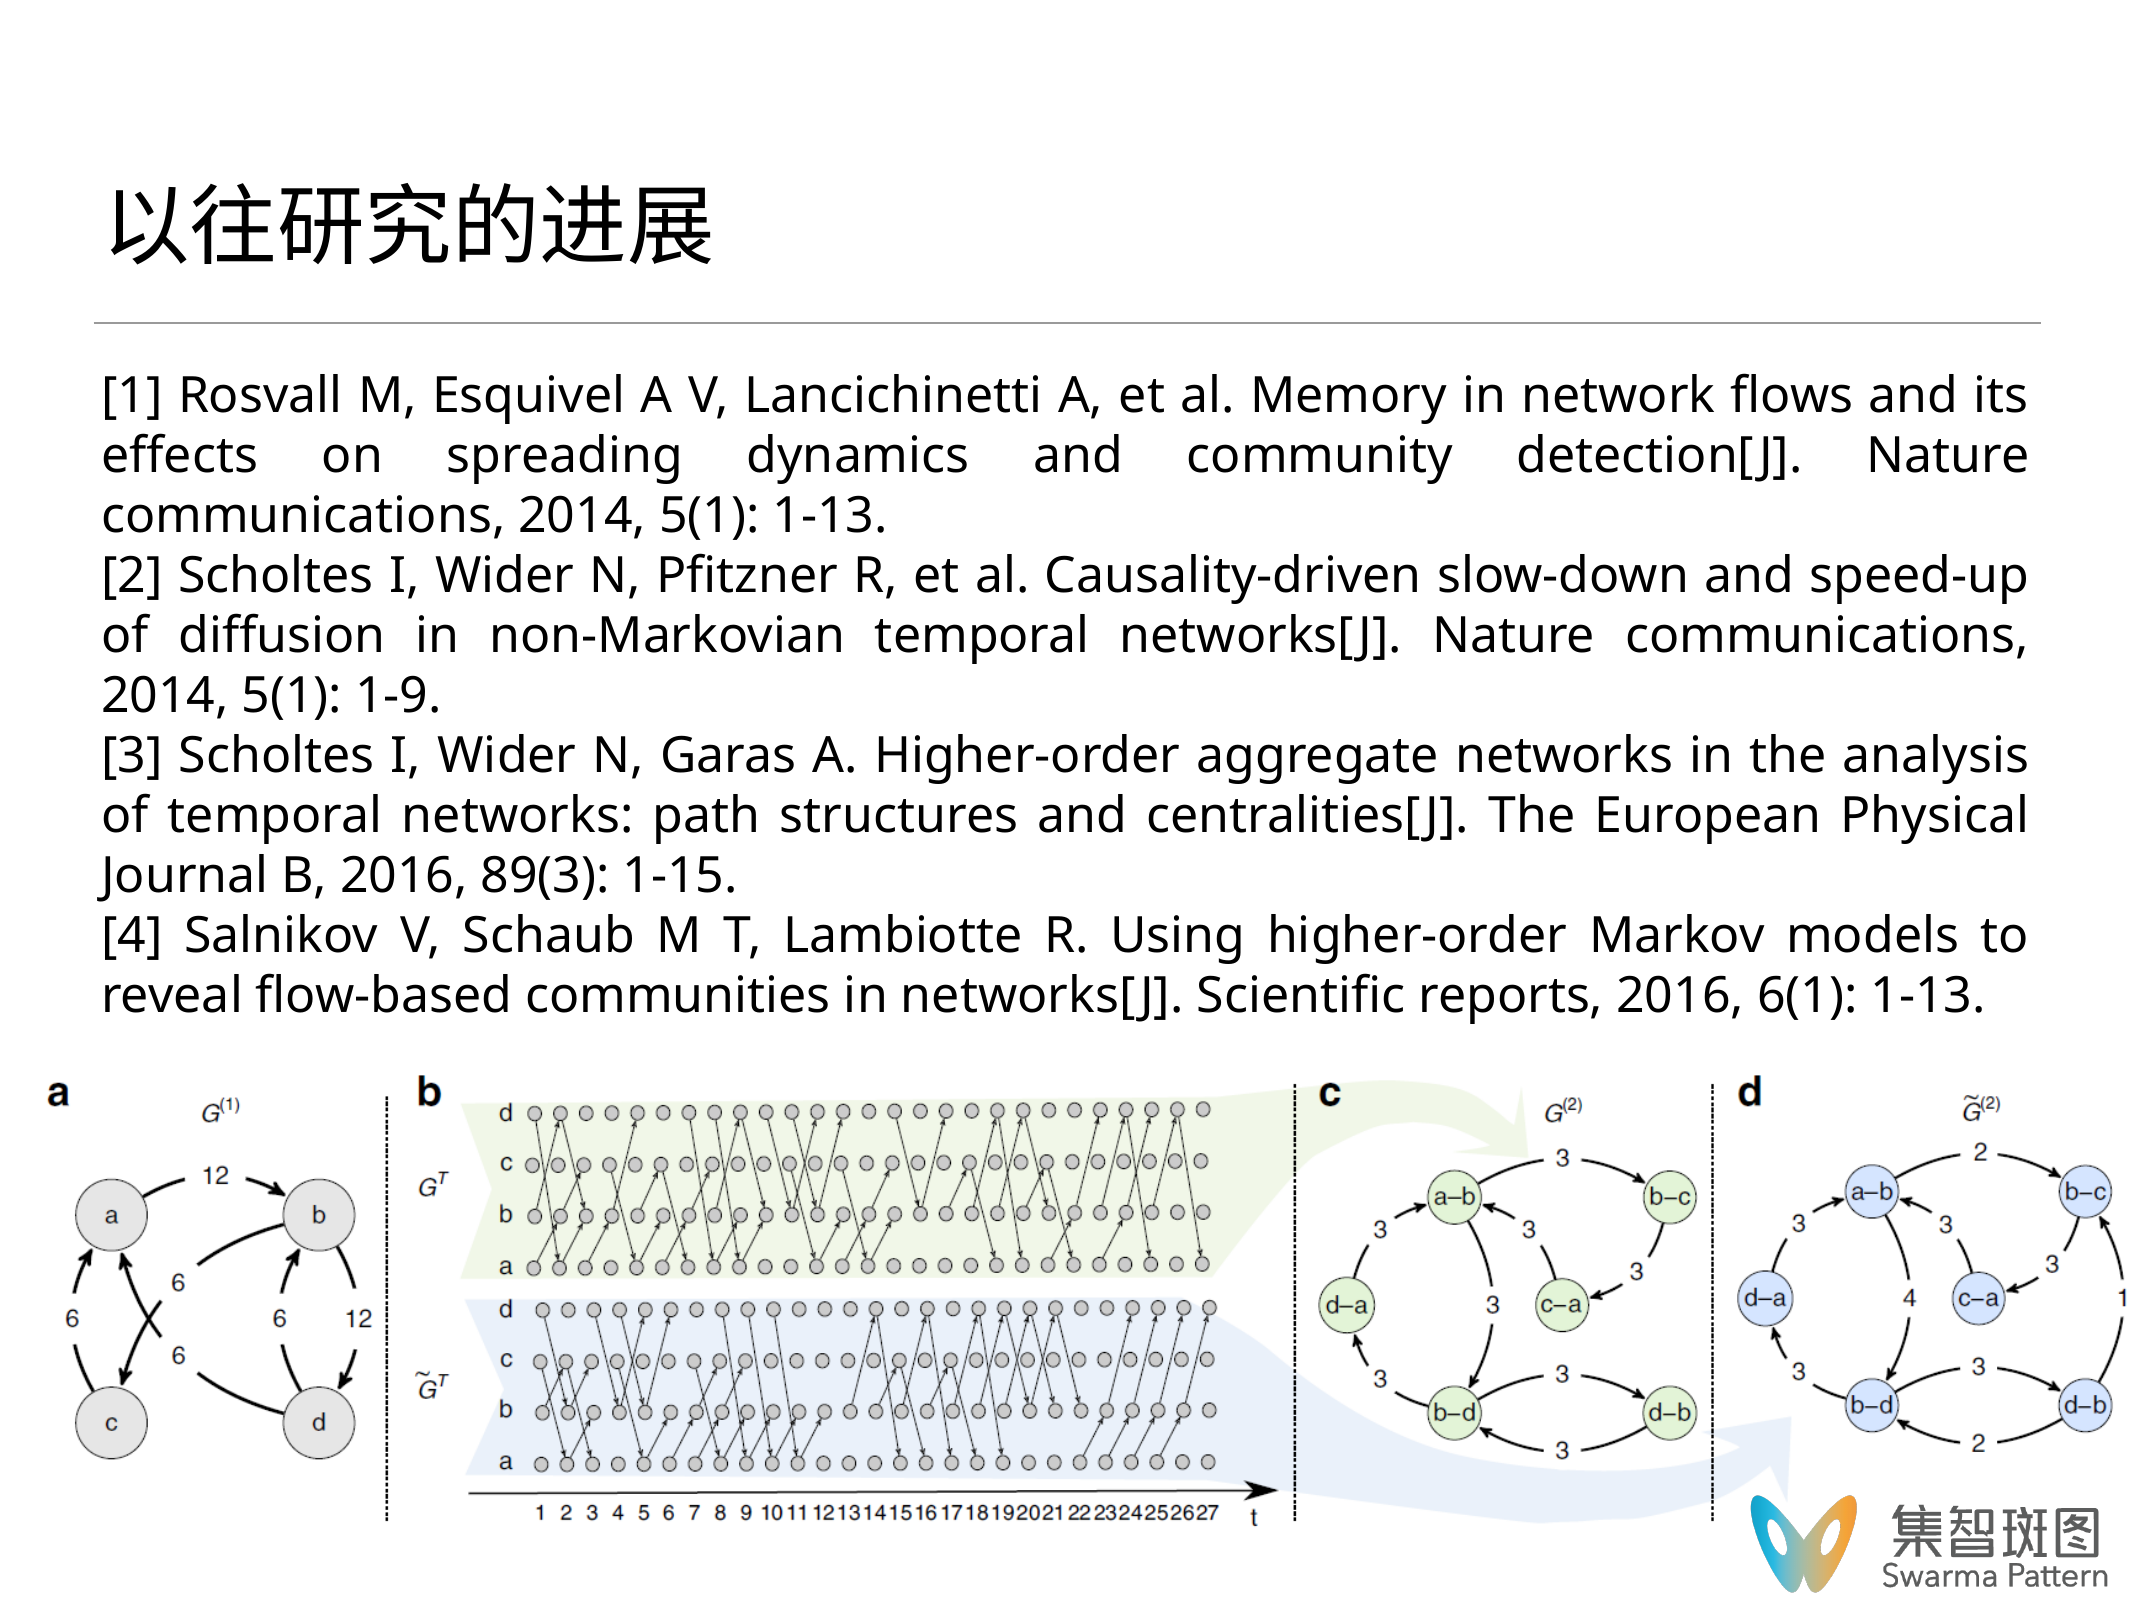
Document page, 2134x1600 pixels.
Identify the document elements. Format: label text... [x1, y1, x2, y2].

list [1] Rosvall M, Esquivel A V, Lancichinetti A, et al. Memory in network flows and its effects on spreading dynamics and community detection[J]. Nature communications, 2014, 5(1): 1-13. [2] Scholtes I, Wider N, Pfitzner R, et al. Causality-driven slow-down and speed-up of diffusion in non-Markovian temporal networks[J]. Nature communications, 2014, 5(1): 1-9. [3] Scholtes I, Wider N, Garas A. Higher-order aggregate networks in the analysis of temporal networks: path structures and centralities[J]. The European Physical Journal B, 2016, 89(3): 1-15. [4] Salnikov V, Schaub M T, Lambiotte R. Using higher-order Markov models to reveal flow-based communities in networks[J]. Scientific reports, 2016, 6(1): 1-13. [92, 353, 2040, 1036]
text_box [1743, 1486, 2134, 1600]
picture [37, 1036, 2134, 1536]
title 以往研究的进展 [93, 53, 2041, 284]
